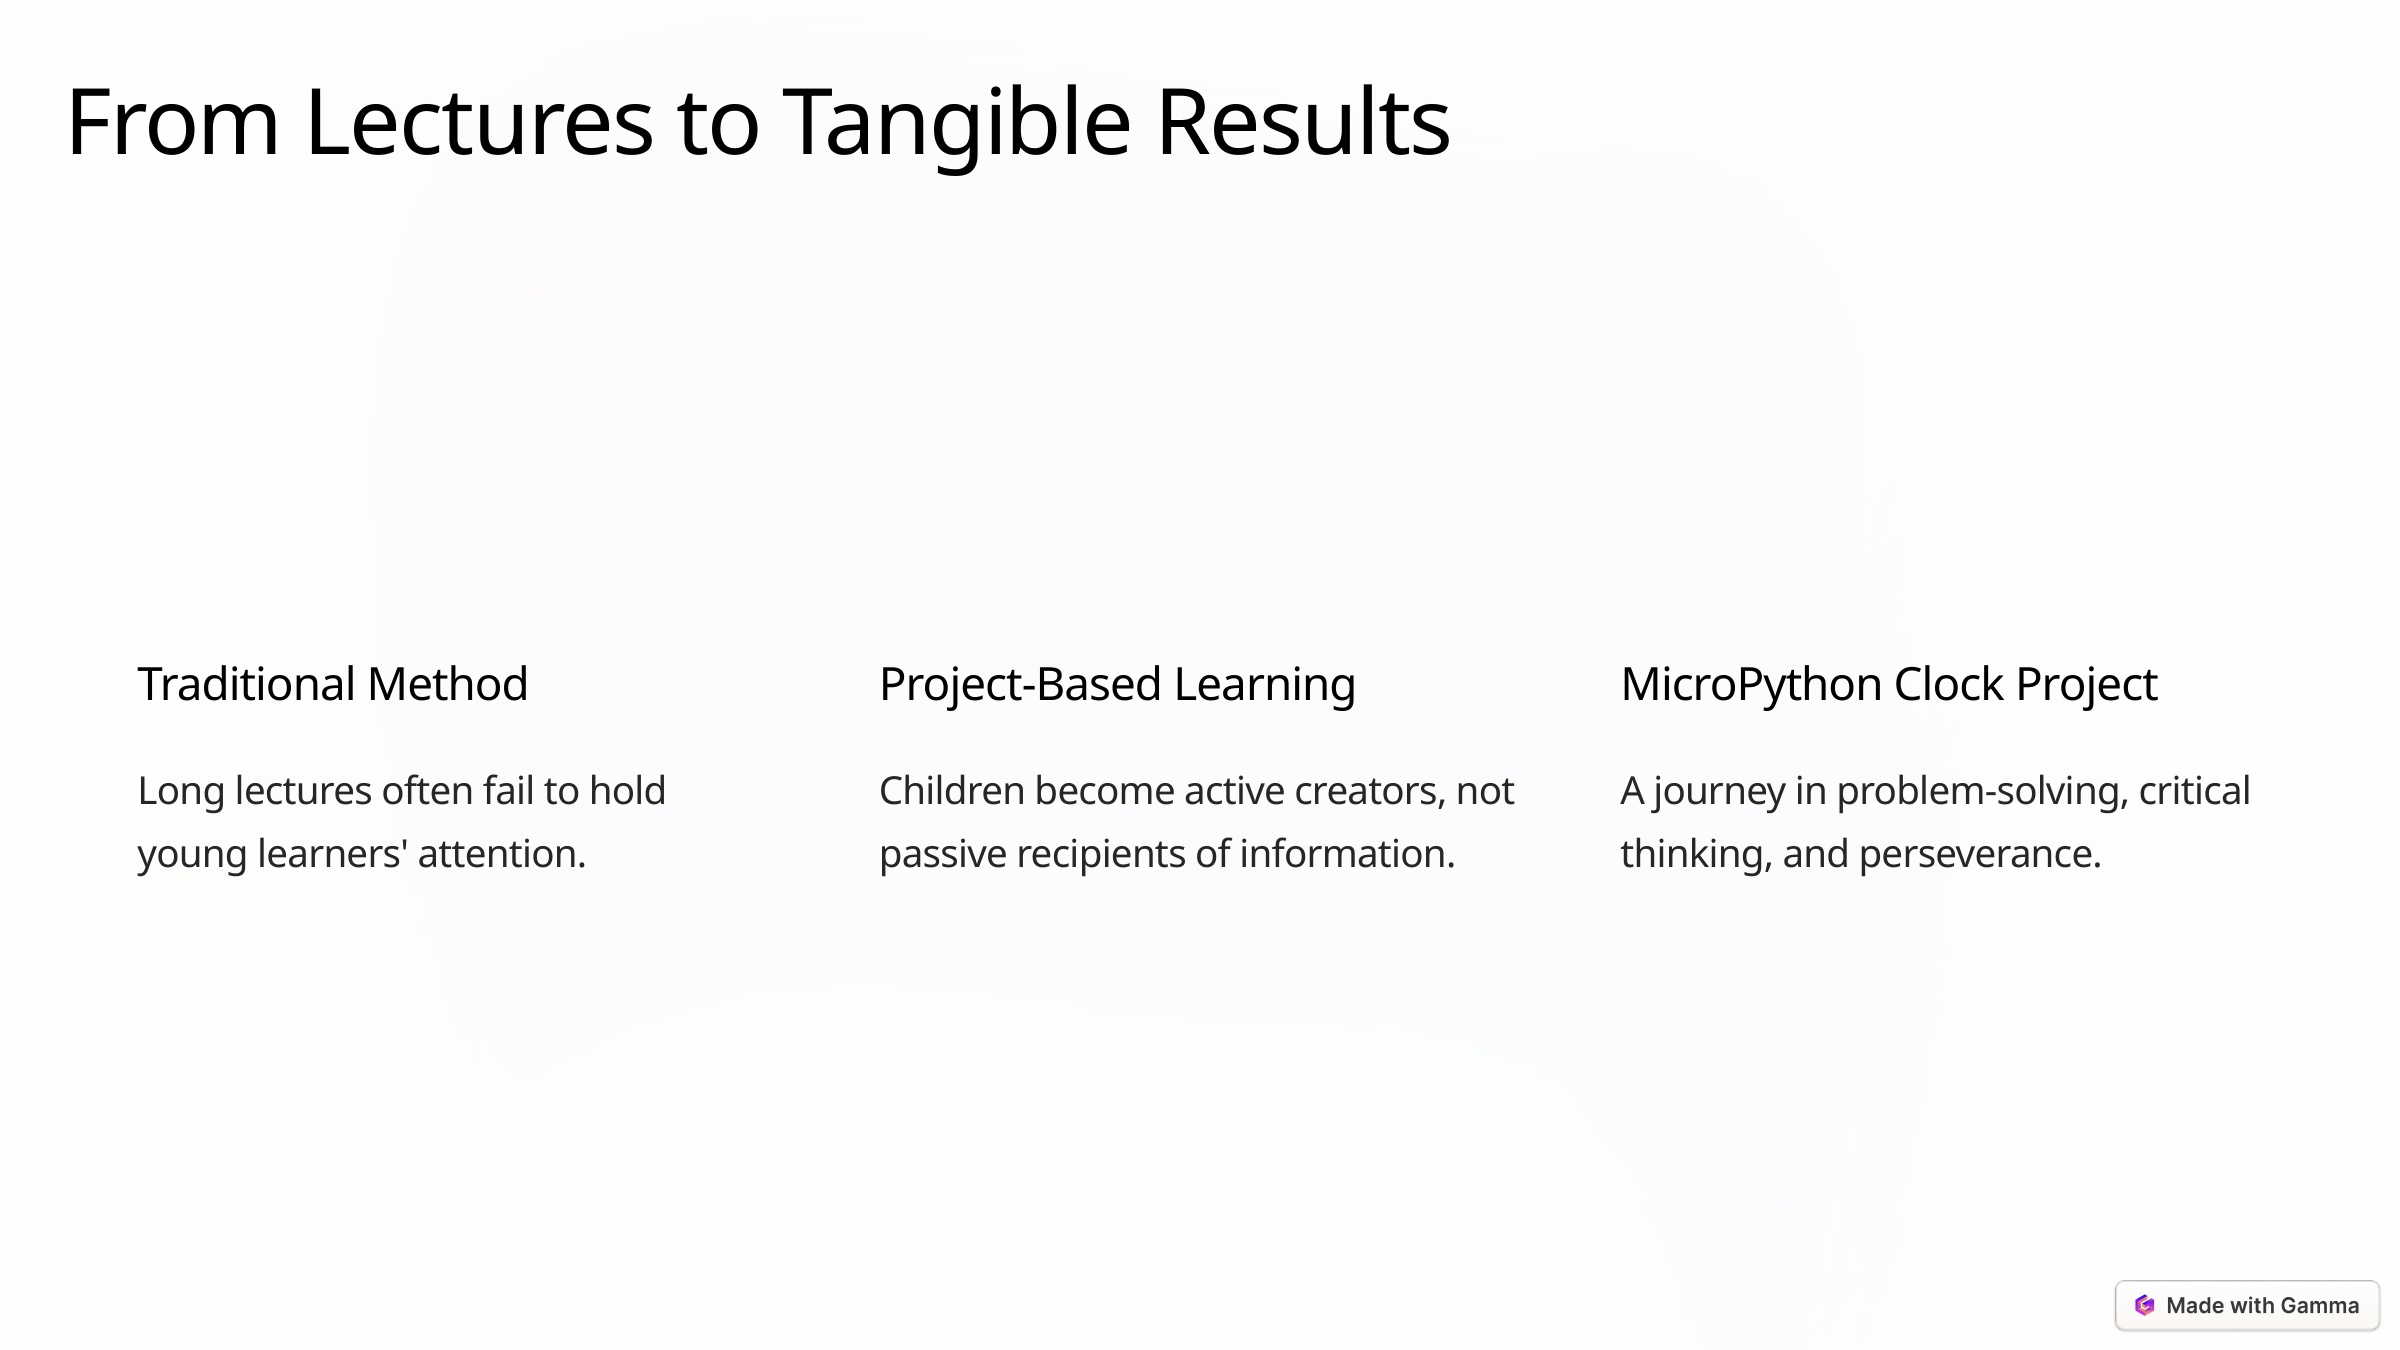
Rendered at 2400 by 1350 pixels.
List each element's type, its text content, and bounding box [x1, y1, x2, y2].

text_box Traditional Method [137, 652, 600, 711]
text_box A journey in problem-solving, critical thinking, and perseverance. [1620, 749, 2265, 876]
text_box MicroPython Clock Project [1620, 652, 2159, 711]
text_box Long lectures often fail to hold young learners' attention. [137, 749, 782, 876]
picture [2106, 1271, 2389, 1339]
text_box From Lectures to Tangible Results [64, 58, 1425, 174]
text_box Children become active creators, not passive recipients of information. [878, 749, 1524, 876]
text_box Project-Based Learning [878, 652, 1347, 711]
